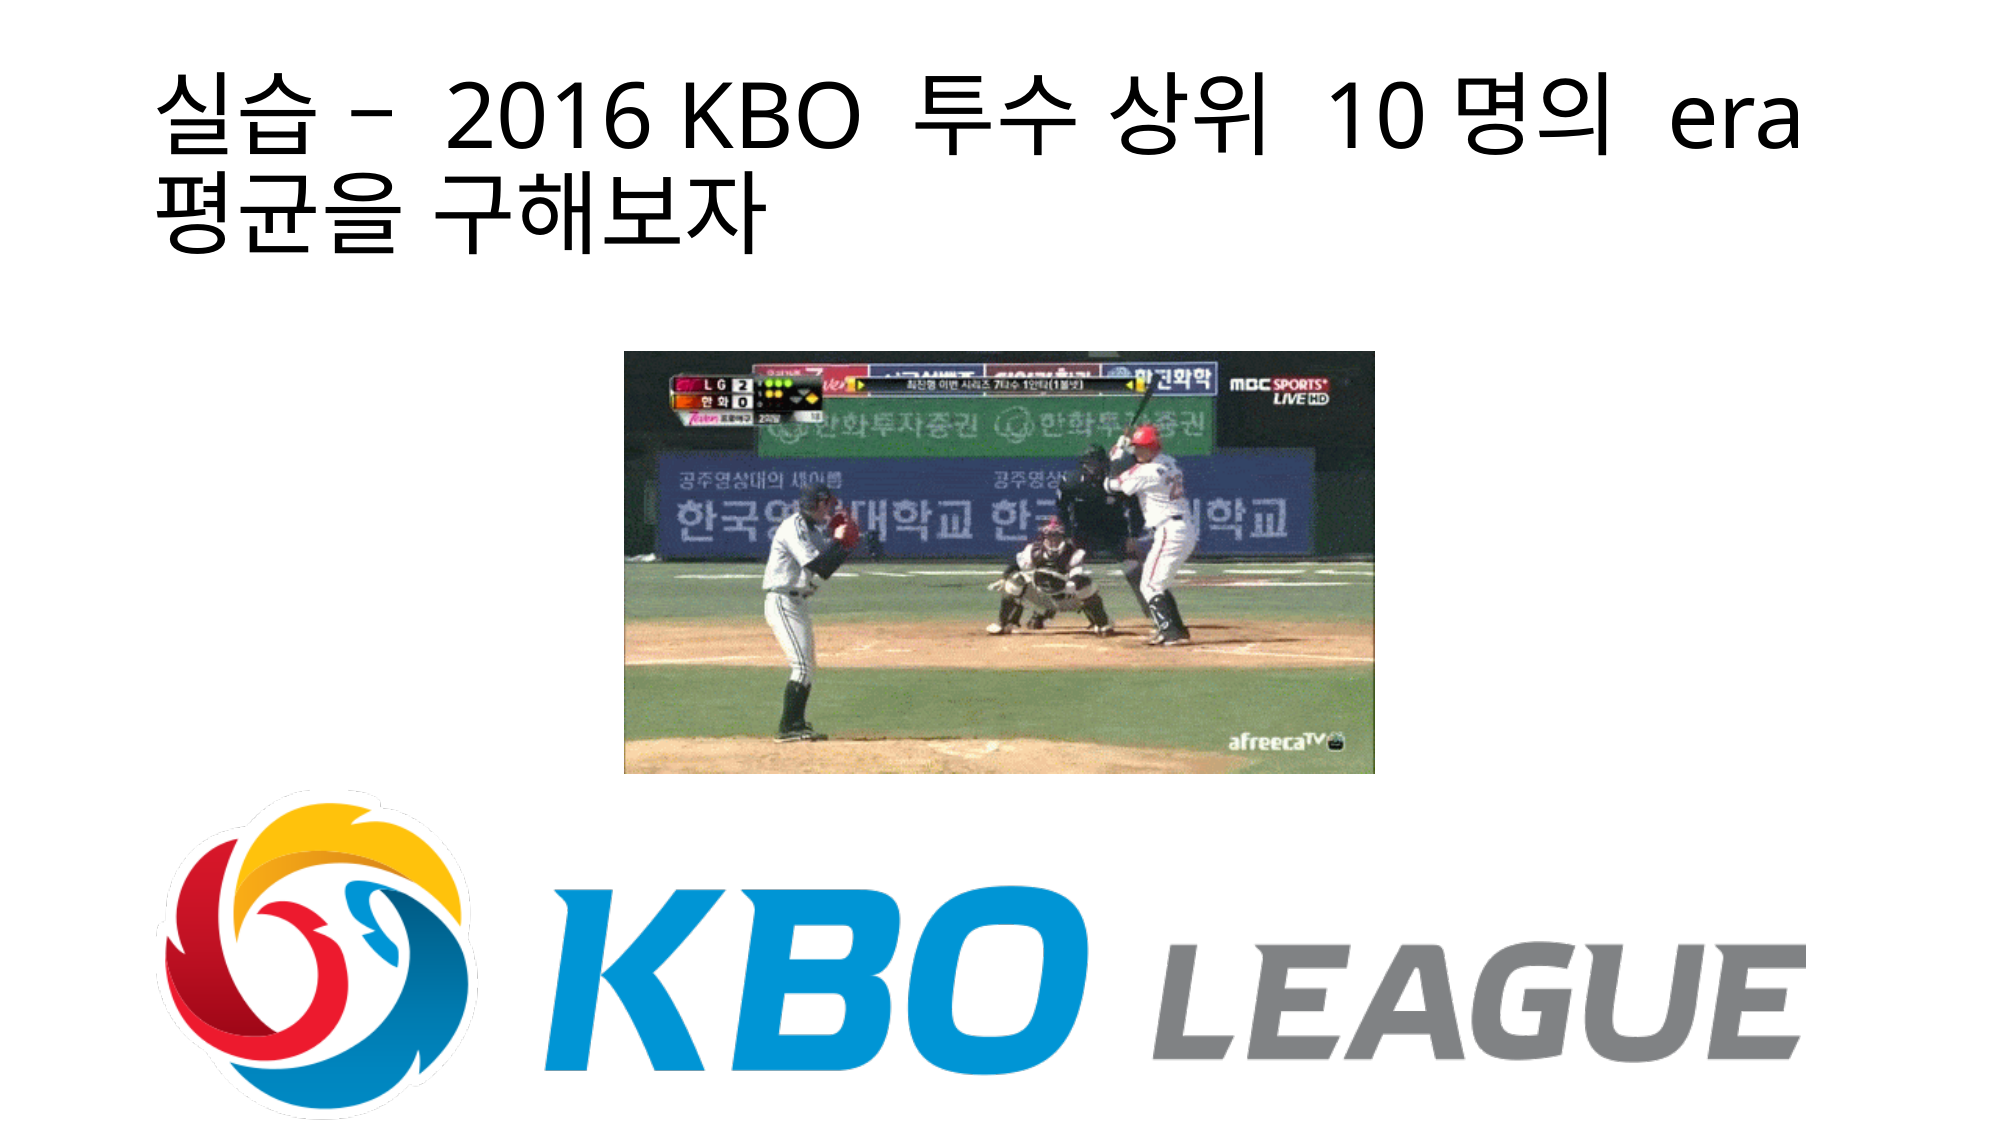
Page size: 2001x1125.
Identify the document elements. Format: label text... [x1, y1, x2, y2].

picture [624, 351, 1375, 774]
title 실습 – 2016 KBO 투수 상위 10명의 era 평균을 구해보자 [137, 59, 1863, 278]
picture [155, 789, 1806, 1125]
